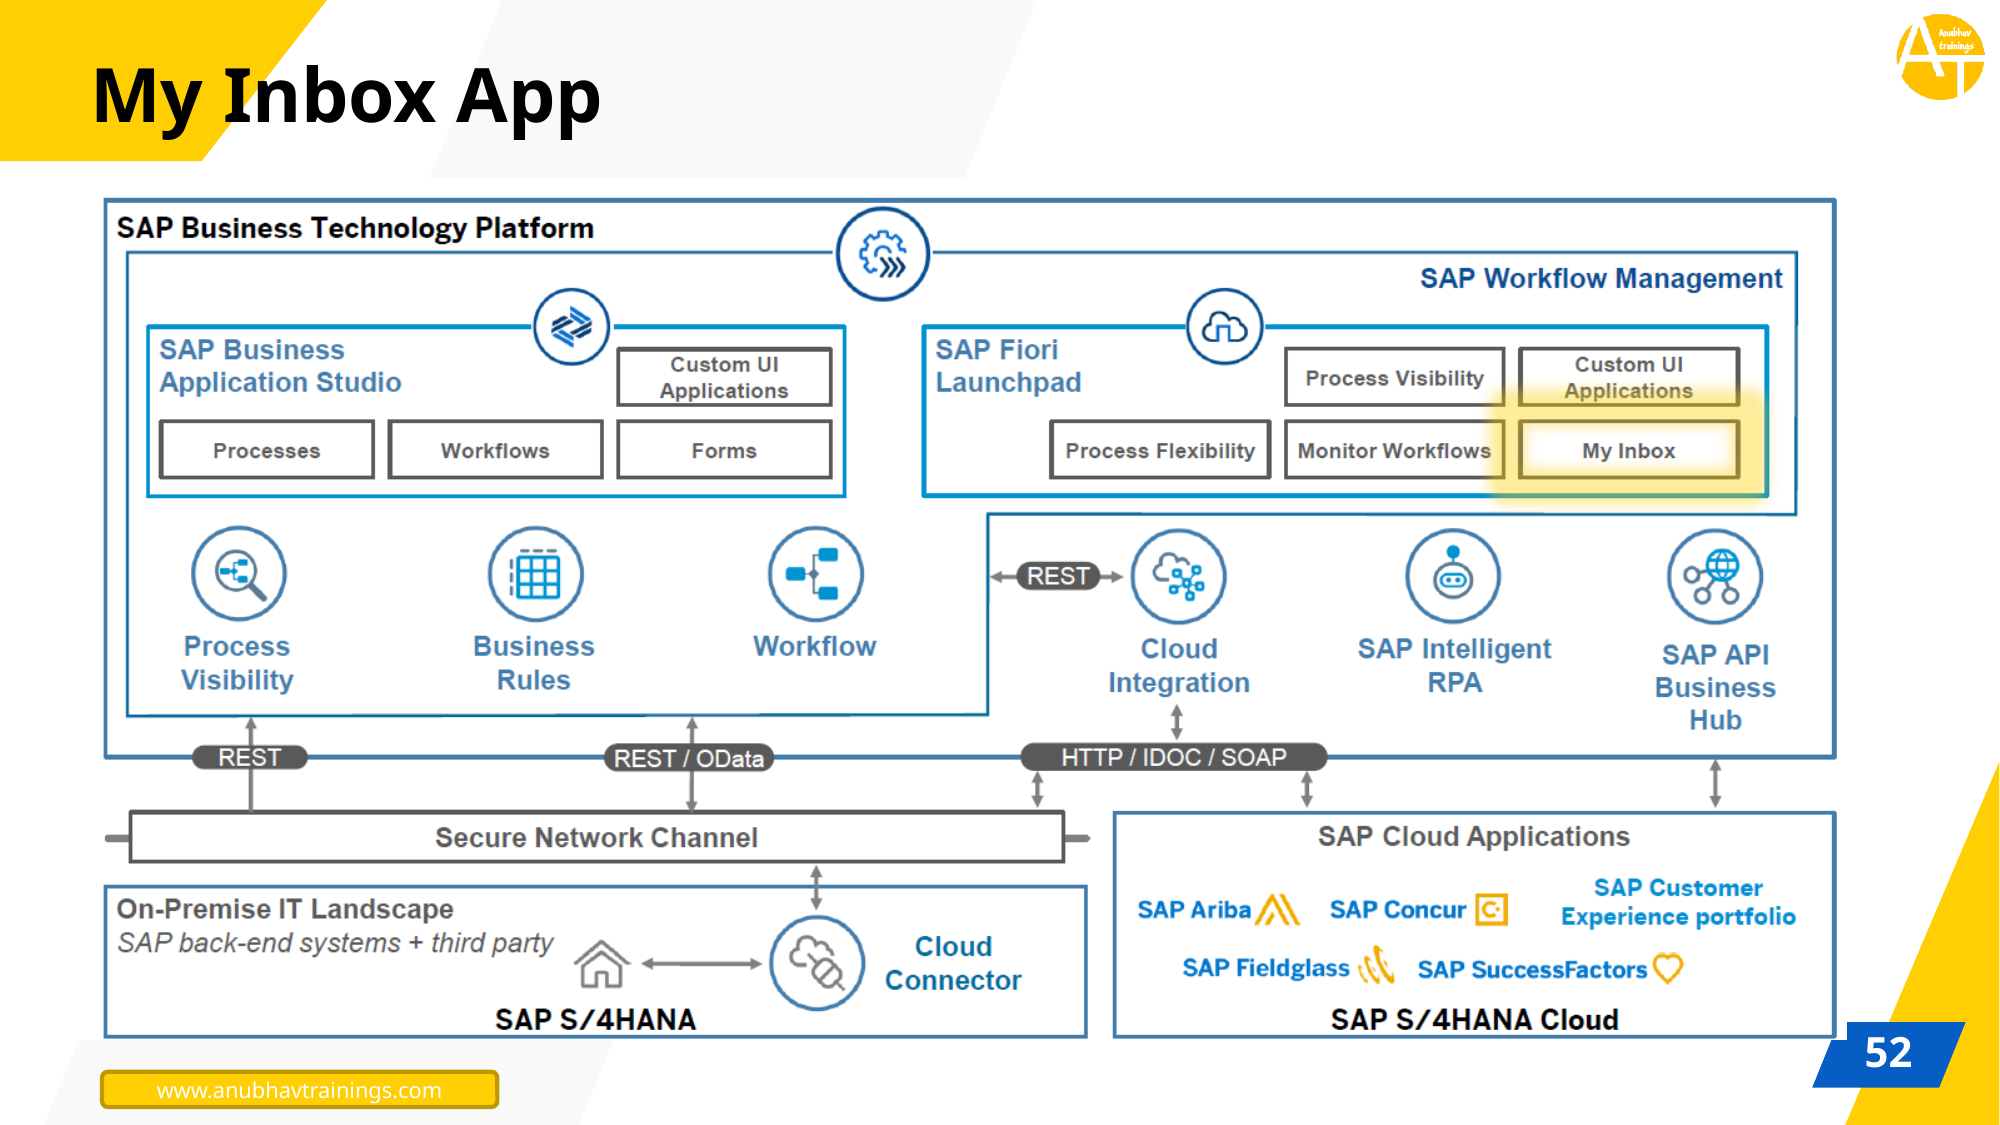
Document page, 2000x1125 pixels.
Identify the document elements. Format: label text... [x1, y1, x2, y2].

text_box [0, 0, 329, 164]
title My Inbox App [90, 31, 1152, 148]
picture [70, 178, 1848, 1041]
picture [1888, 8, 1989, 108]
text_box www.anubhavtrainings.com [99, 1069, 500, 1110]
slide_number 52 [1847, 1024, 1931, 1086]
